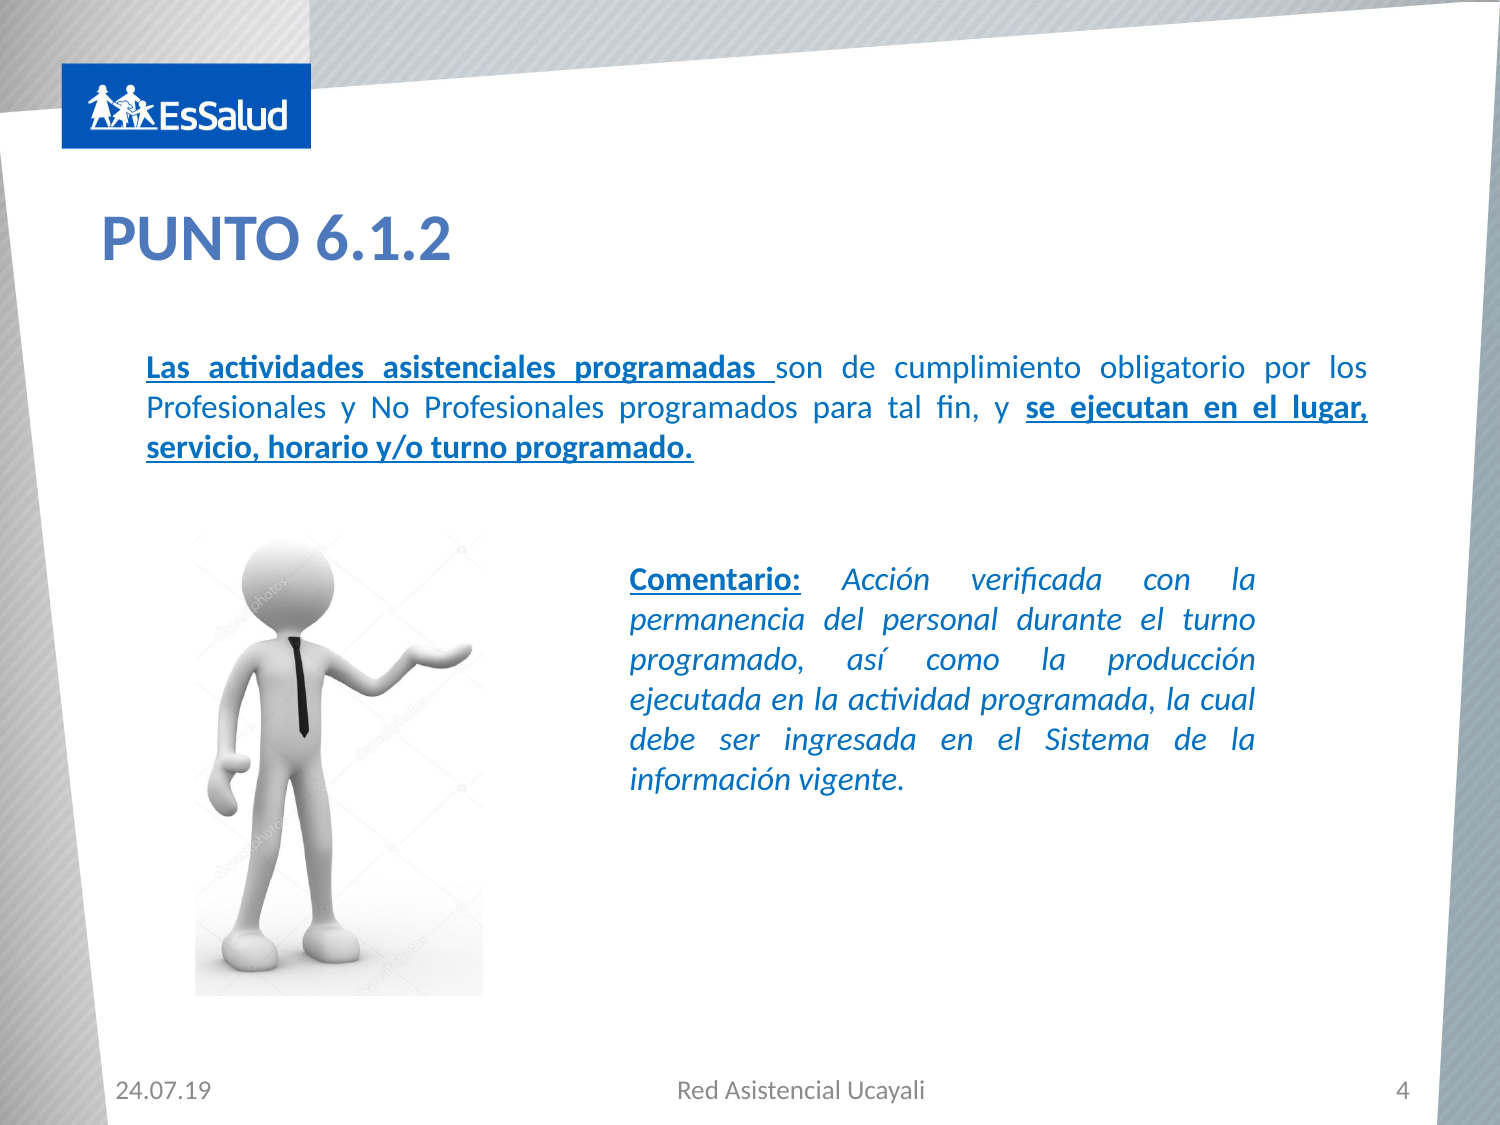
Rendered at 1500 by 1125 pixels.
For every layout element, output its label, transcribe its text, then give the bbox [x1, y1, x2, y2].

picture [0, 0, 1500, 1125]
text_box PUNTO 6.1.2 [86, 185, 468, 281]
footer Red Asistencial Ucayali [263, 1072, 1339, 1106]
text_box Comentario: Acción verificada con la permanencia del personal durante el turno programado, así como la producción ejecutada en la actividad programada, la cual debe ser ingresada en el Sistema de la información vigente. [614, 549, 1272, 805]
slide_number 3 [1352, 1056, 1425, 1122]
text_box Las actividades asistenciales programadas son de cumplimiento obligatorio por los Profesionales y No Profesionales programados para tal fin, y se ejecutan en el lugar, servicio, horario y/o turno programado. [131, 338, 1384, 473]
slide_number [100, 1072, 243, 1106]
